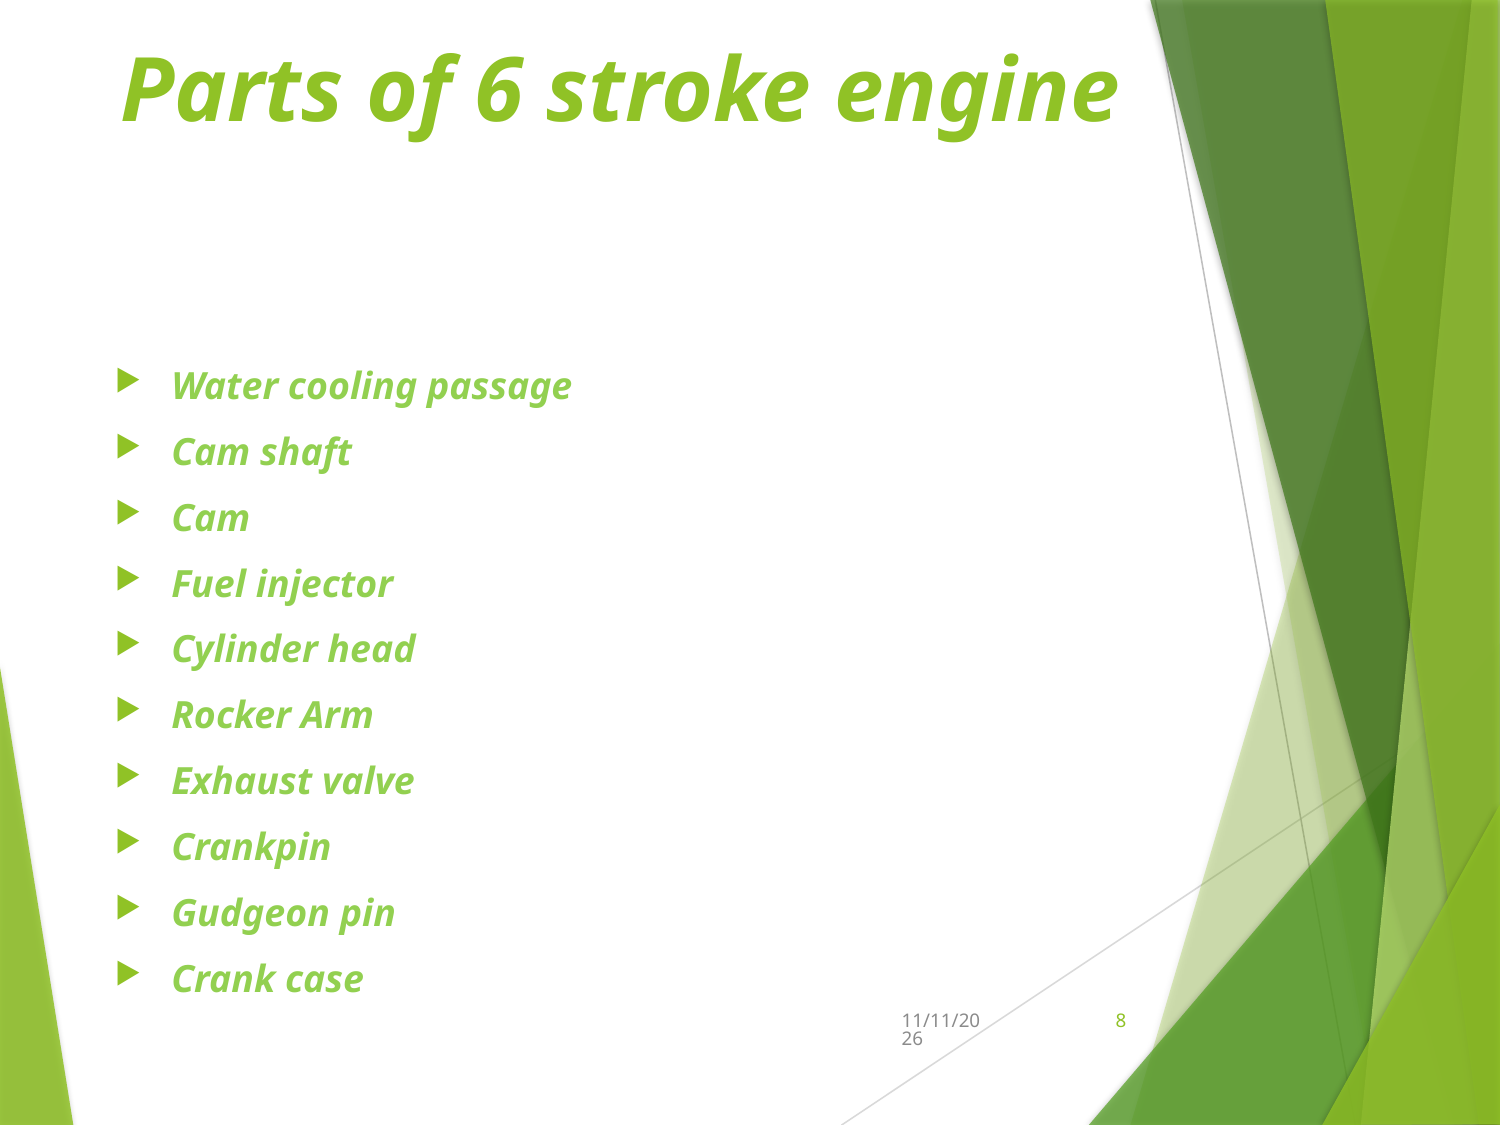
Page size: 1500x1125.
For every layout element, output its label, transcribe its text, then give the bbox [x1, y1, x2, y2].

title Parts of 6 stroke engine [99, 24, 1142, 175]
list Water cooling passage Cam shaft Cam Fuel injector Cylinder head Rocker Arm Exhaust valve Crankpin Gudgeon pin Crank case [99, 354, 1142, 1075]
